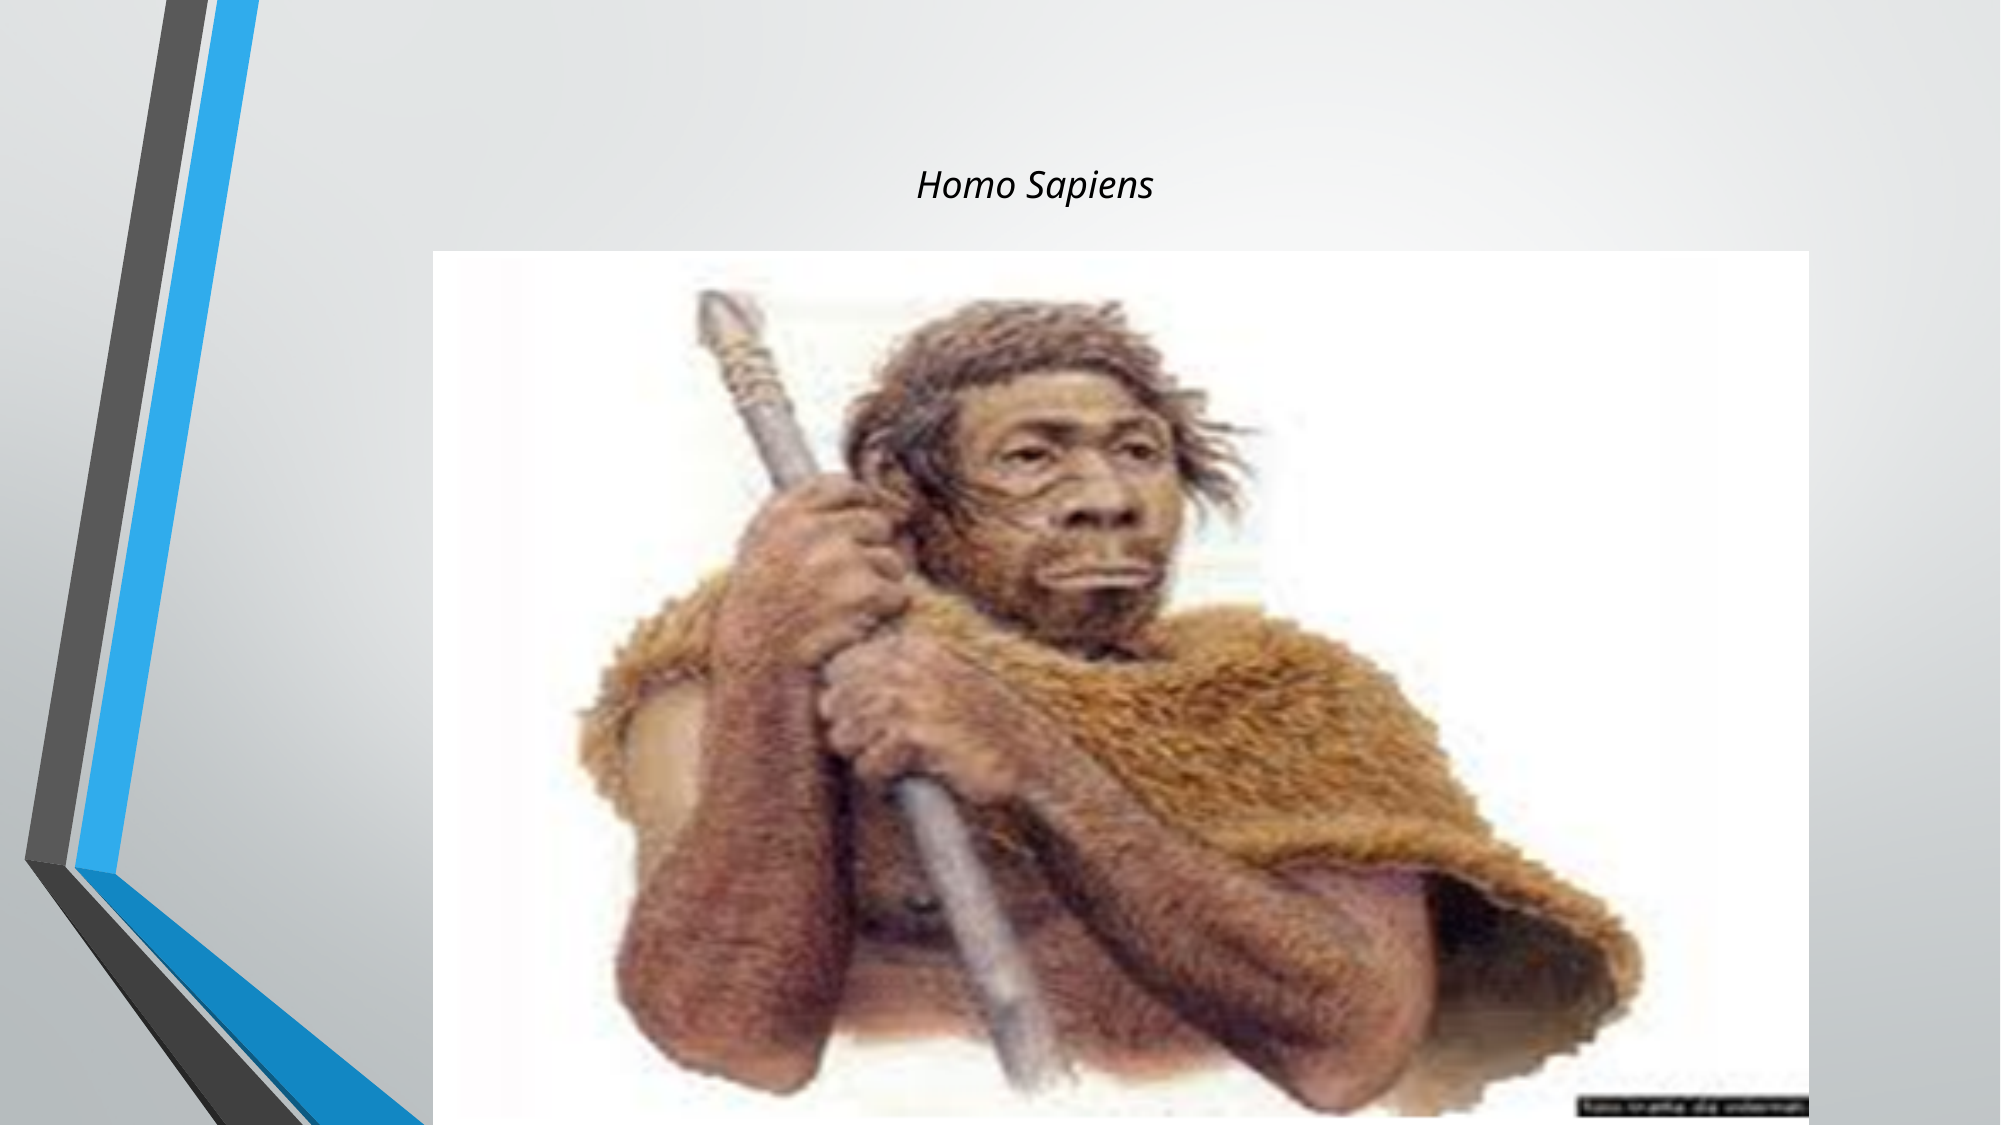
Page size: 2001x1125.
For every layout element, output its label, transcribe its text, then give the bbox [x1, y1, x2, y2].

picture [433, 250, 1810, 1125]
text_box Homo Sapiens [690, 153, 1381, 214]
